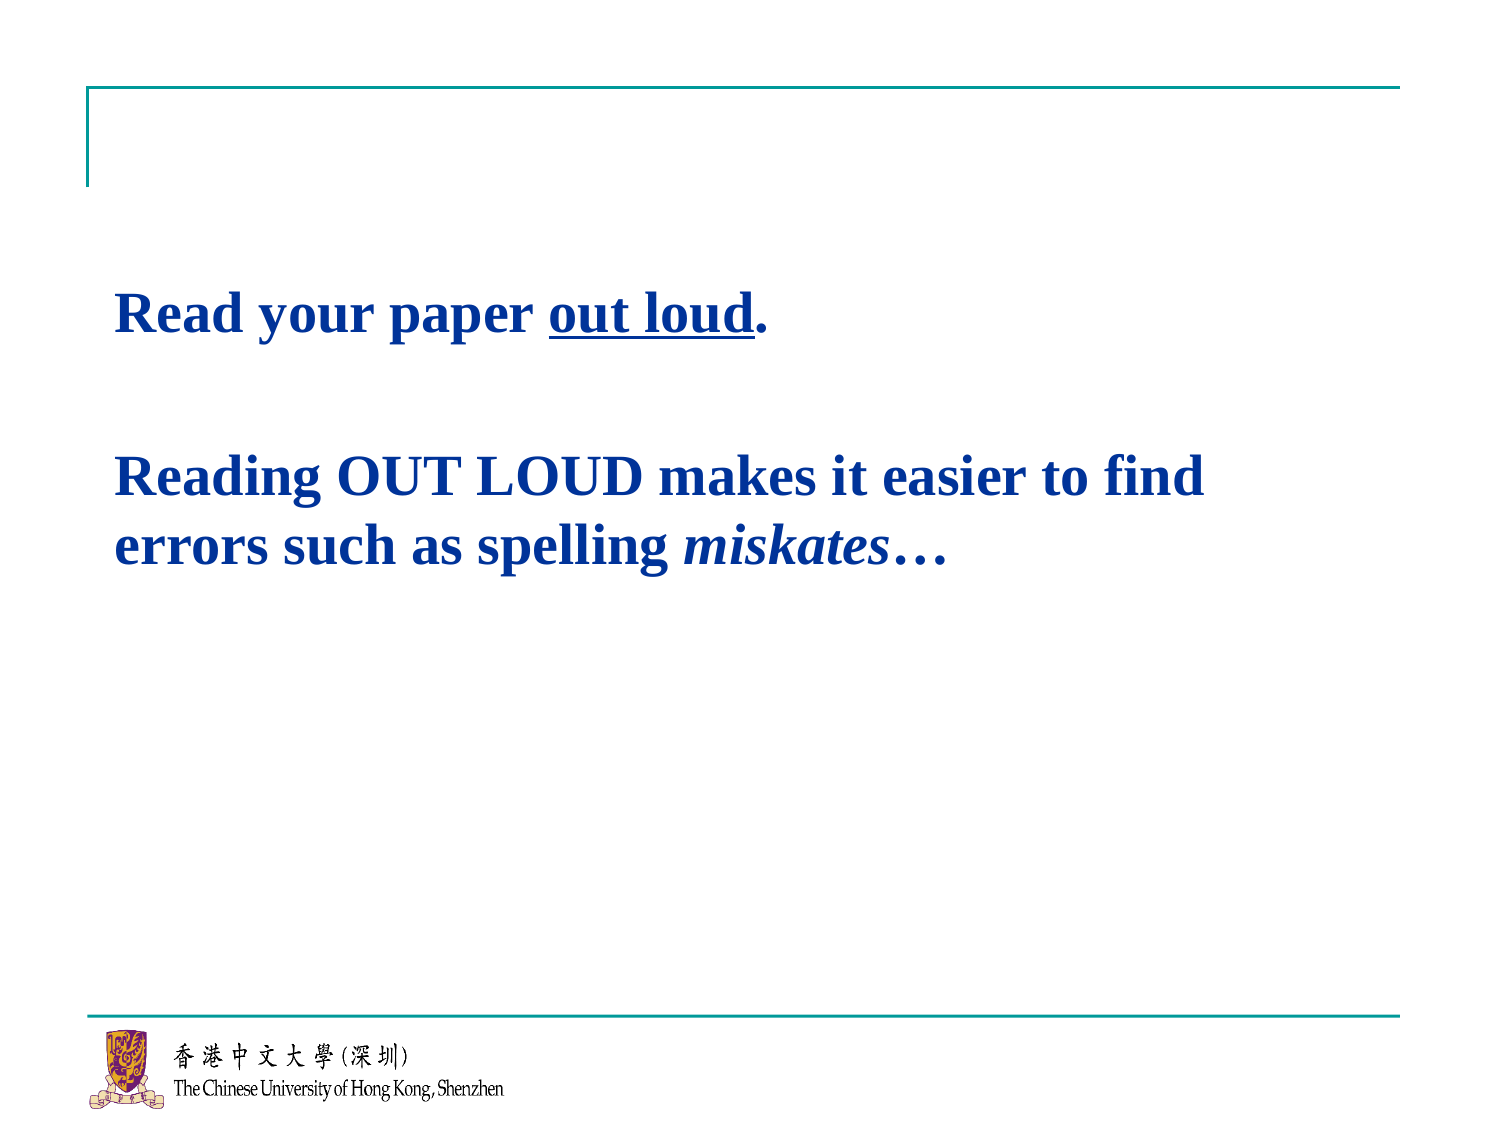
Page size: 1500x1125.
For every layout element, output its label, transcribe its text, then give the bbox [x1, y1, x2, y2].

picture [50, 995, 543, 1125]
list Read your paper out loud. Reading OUT LOUD makes it easier to find errors such as spelling miskates… [99, 266, 1388, 996]
